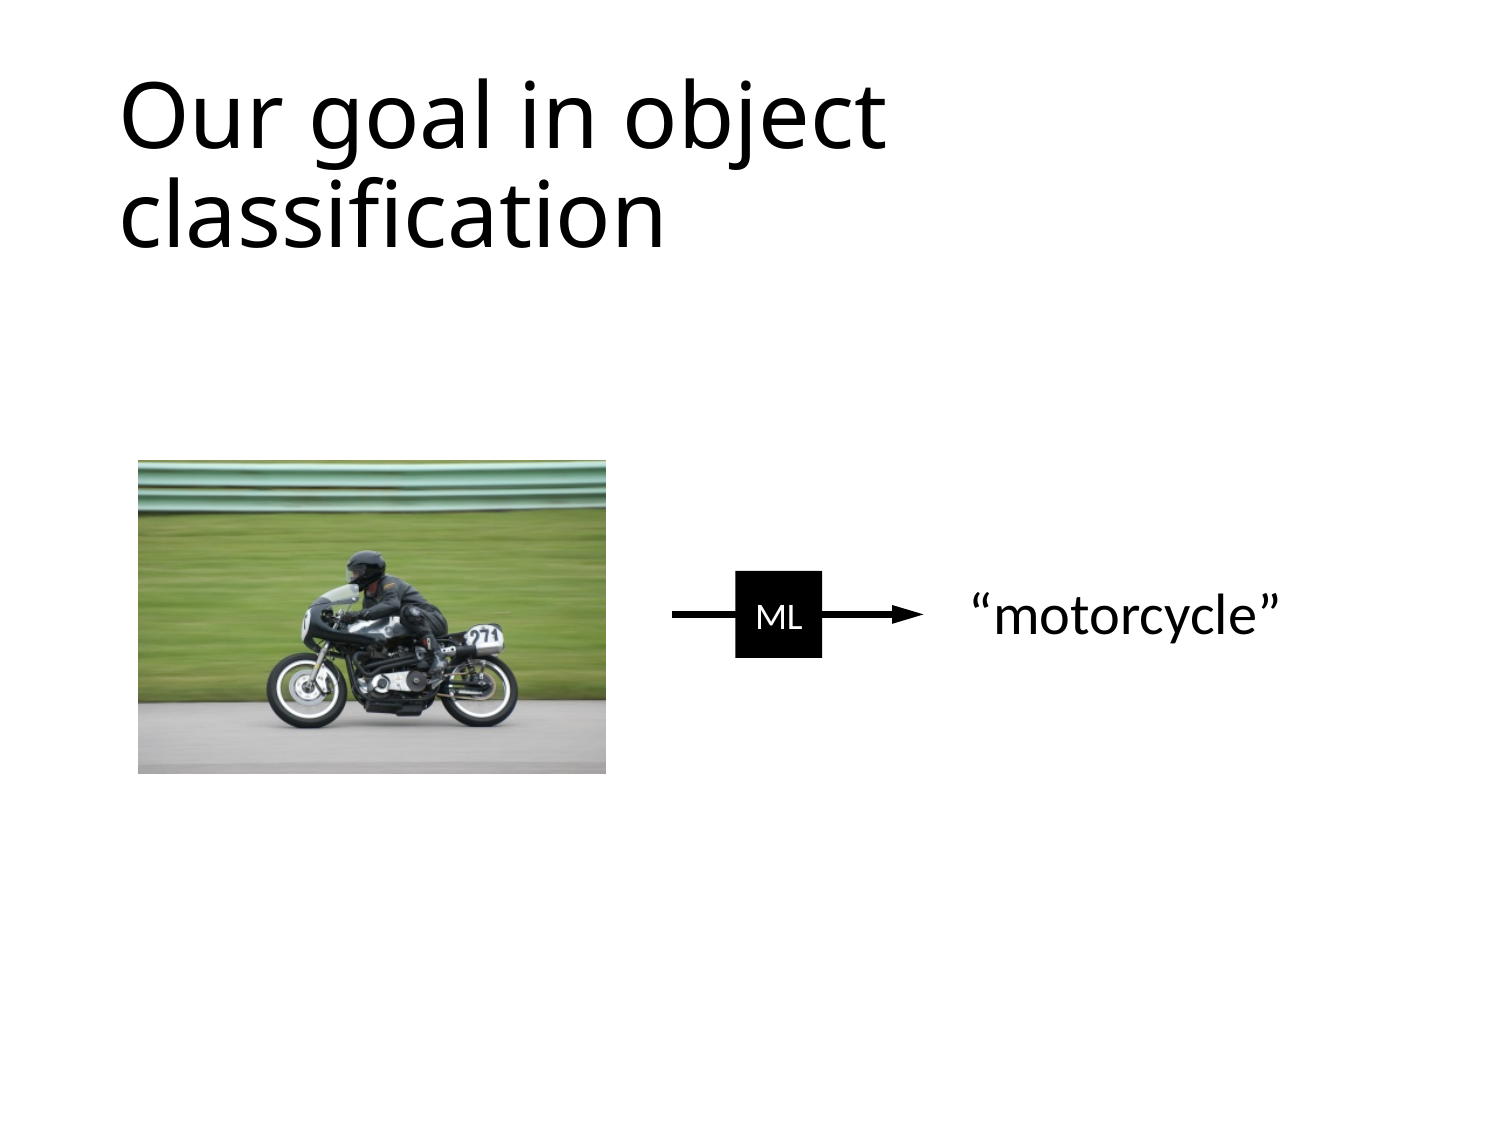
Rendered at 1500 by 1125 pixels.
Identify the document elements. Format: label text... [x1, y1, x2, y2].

picture [138, 460, 606, 774]
text_box “motorcycle” [954, 568, 1297, 654]
text_box ML [734, 615, 823, 659]
title Our goal in object classification [103, 59, 1397, 278]
text_box ML [734, 570, 823, 614]
